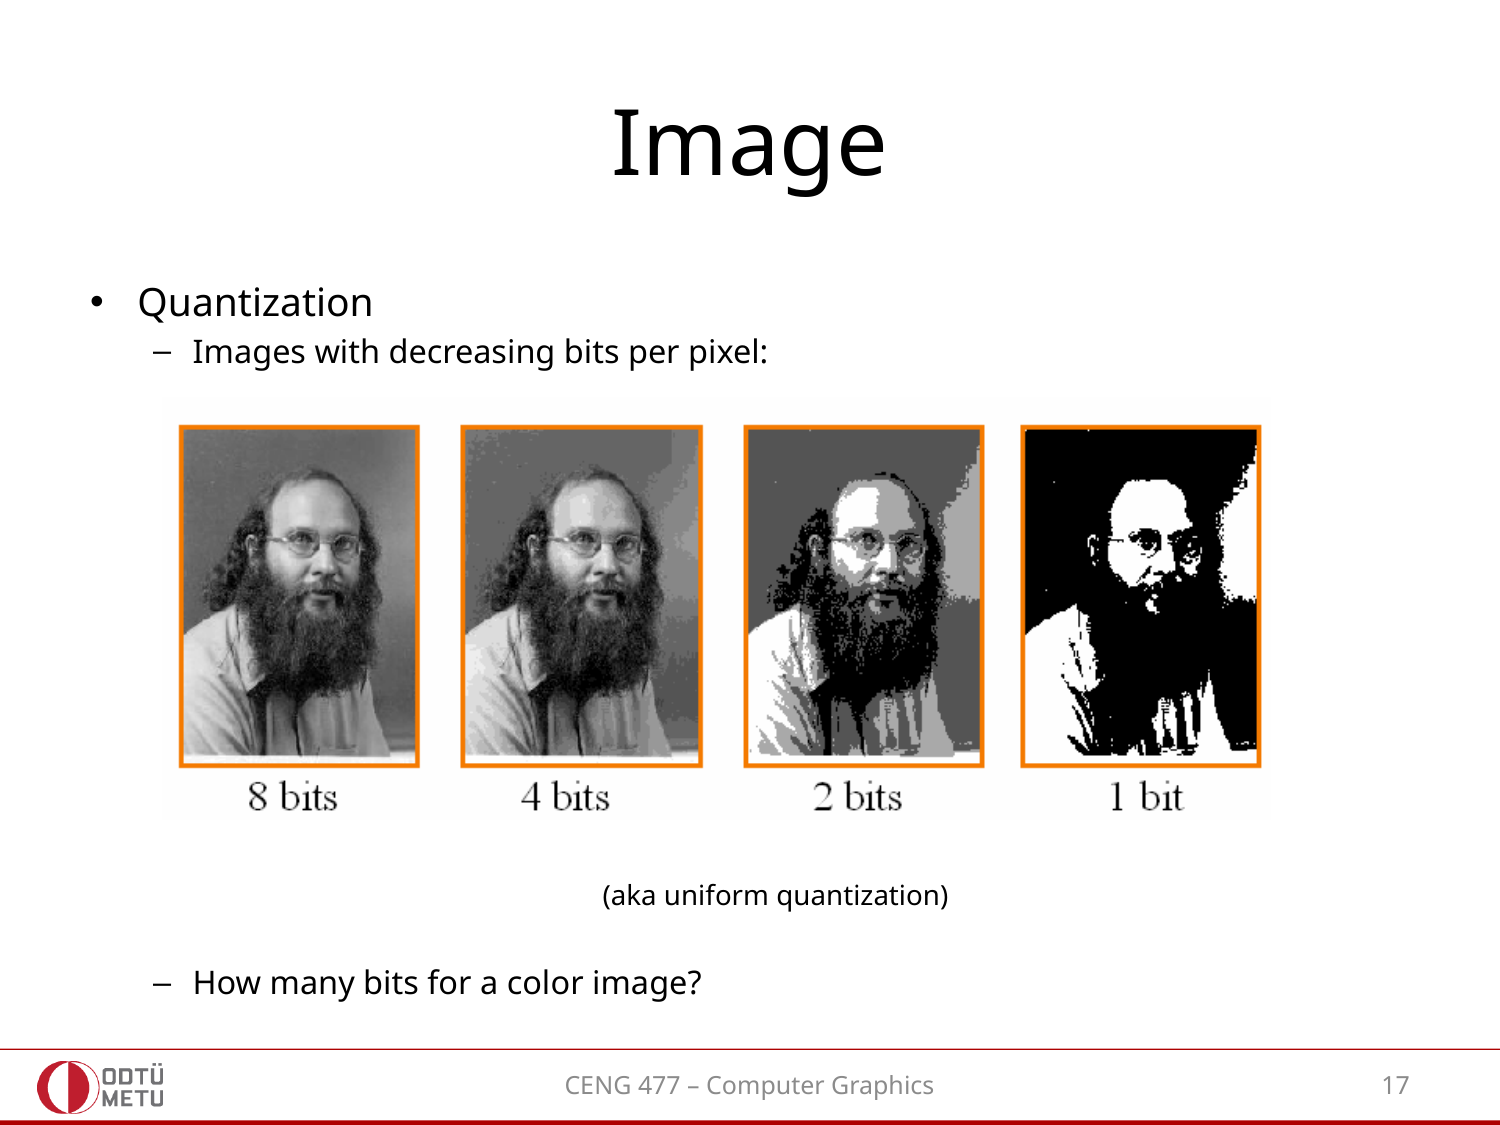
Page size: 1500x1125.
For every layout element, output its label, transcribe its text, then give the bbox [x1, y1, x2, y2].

picture [37, 1061, 163, 1114]
slide_number 17 [1074, 1056, 1425, 1117]
picture [162, 397, 1271, 821]
footer CENG 477 – Computer Graphics [512, 1056, 988, 1117]
title Image [75, 45, 1425, 233]
list Quantization Images with decreasing bits per pixel: (aka uniform quantization) How many bits for a color image? [75, 270, 1425, 1013]
